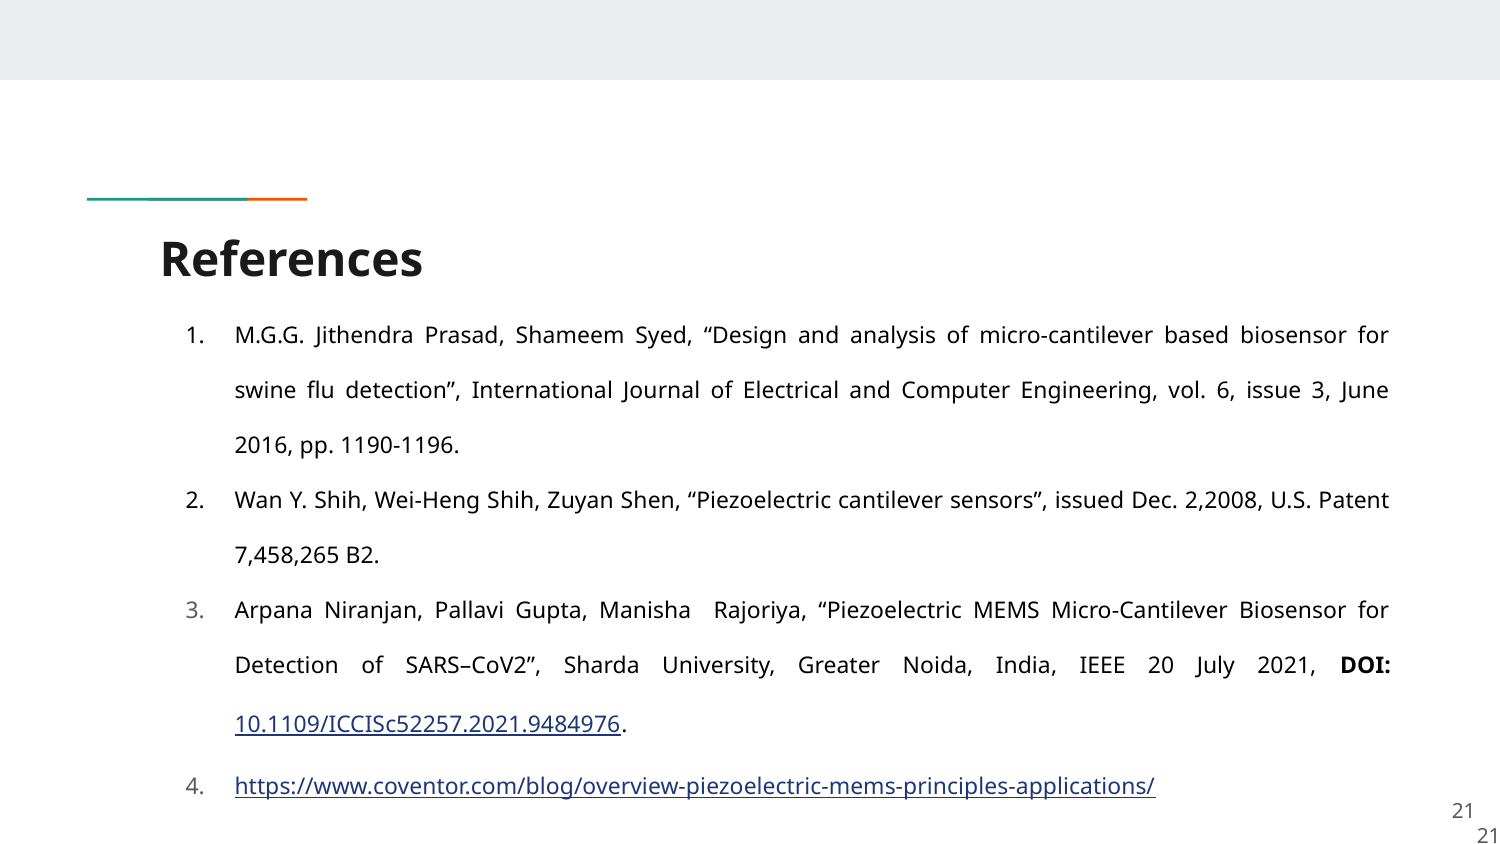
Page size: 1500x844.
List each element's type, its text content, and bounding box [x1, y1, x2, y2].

text_box References [144, 213, 1406, 278]
list M.G.G. Jithendra Prasad, Shameem Syed, “Design and analysis of micro-cantilever based biosensor for swine flu detection”, International Journal of Electrical and Computer Engineering, vol. 6, issue 3, June 2016, pp. 1190-1196. Wan Y. Shih, Wei-Heng Shih, Zuyan Shen, “Piezoelectric cantilever sensors”, issued Dec. 2,2008, U.S. Patent 7,458,265 B2. Arpana Niranjan, Pallavi Gupta, Manisha Rajoriya, “Piezoelectric MEMS Micro-Cantilever Biosensor for Detection of SARS–CoV2”, Sharda University, Greater Noida, India, IEEE 20 July 2021, DOI: 10.1109/ICCISc52257.2021.9484976. https://www.coventor.com/blog/overview-piezoelectric-mems-principles-applications/ [144, 278, 1406, 802]
slide_number 21 [1400, 779, 1491, 844]
text_box 21 [1425, 804, 1500, 844]
